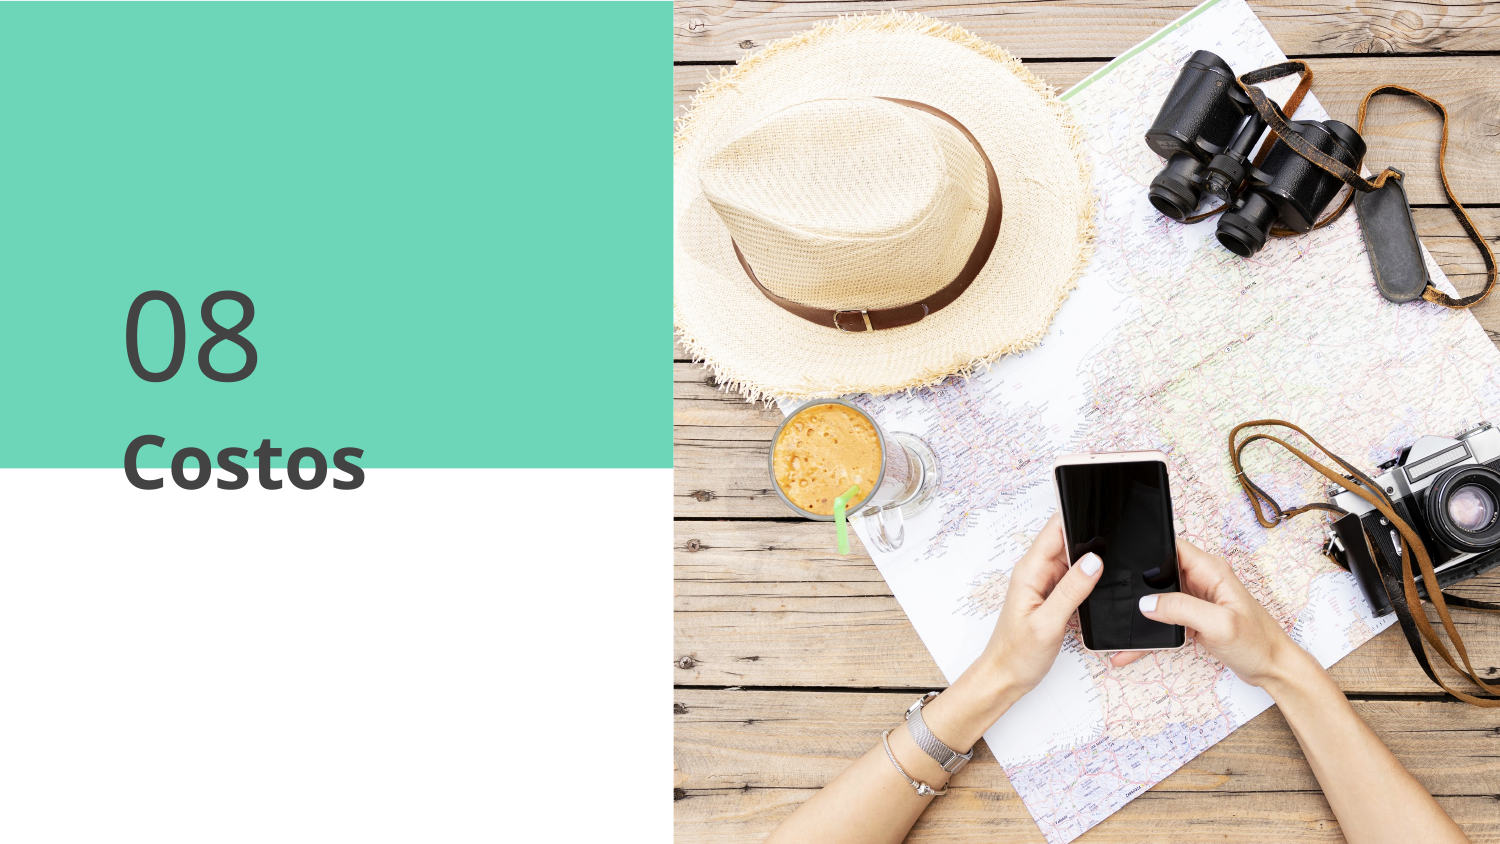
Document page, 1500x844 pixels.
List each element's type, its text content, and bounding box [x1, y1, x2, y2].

picture [673, 0, 1500, 844]
title Costos [105, 399, 668, 688]
title 08 [105, 288, 361, 422]
